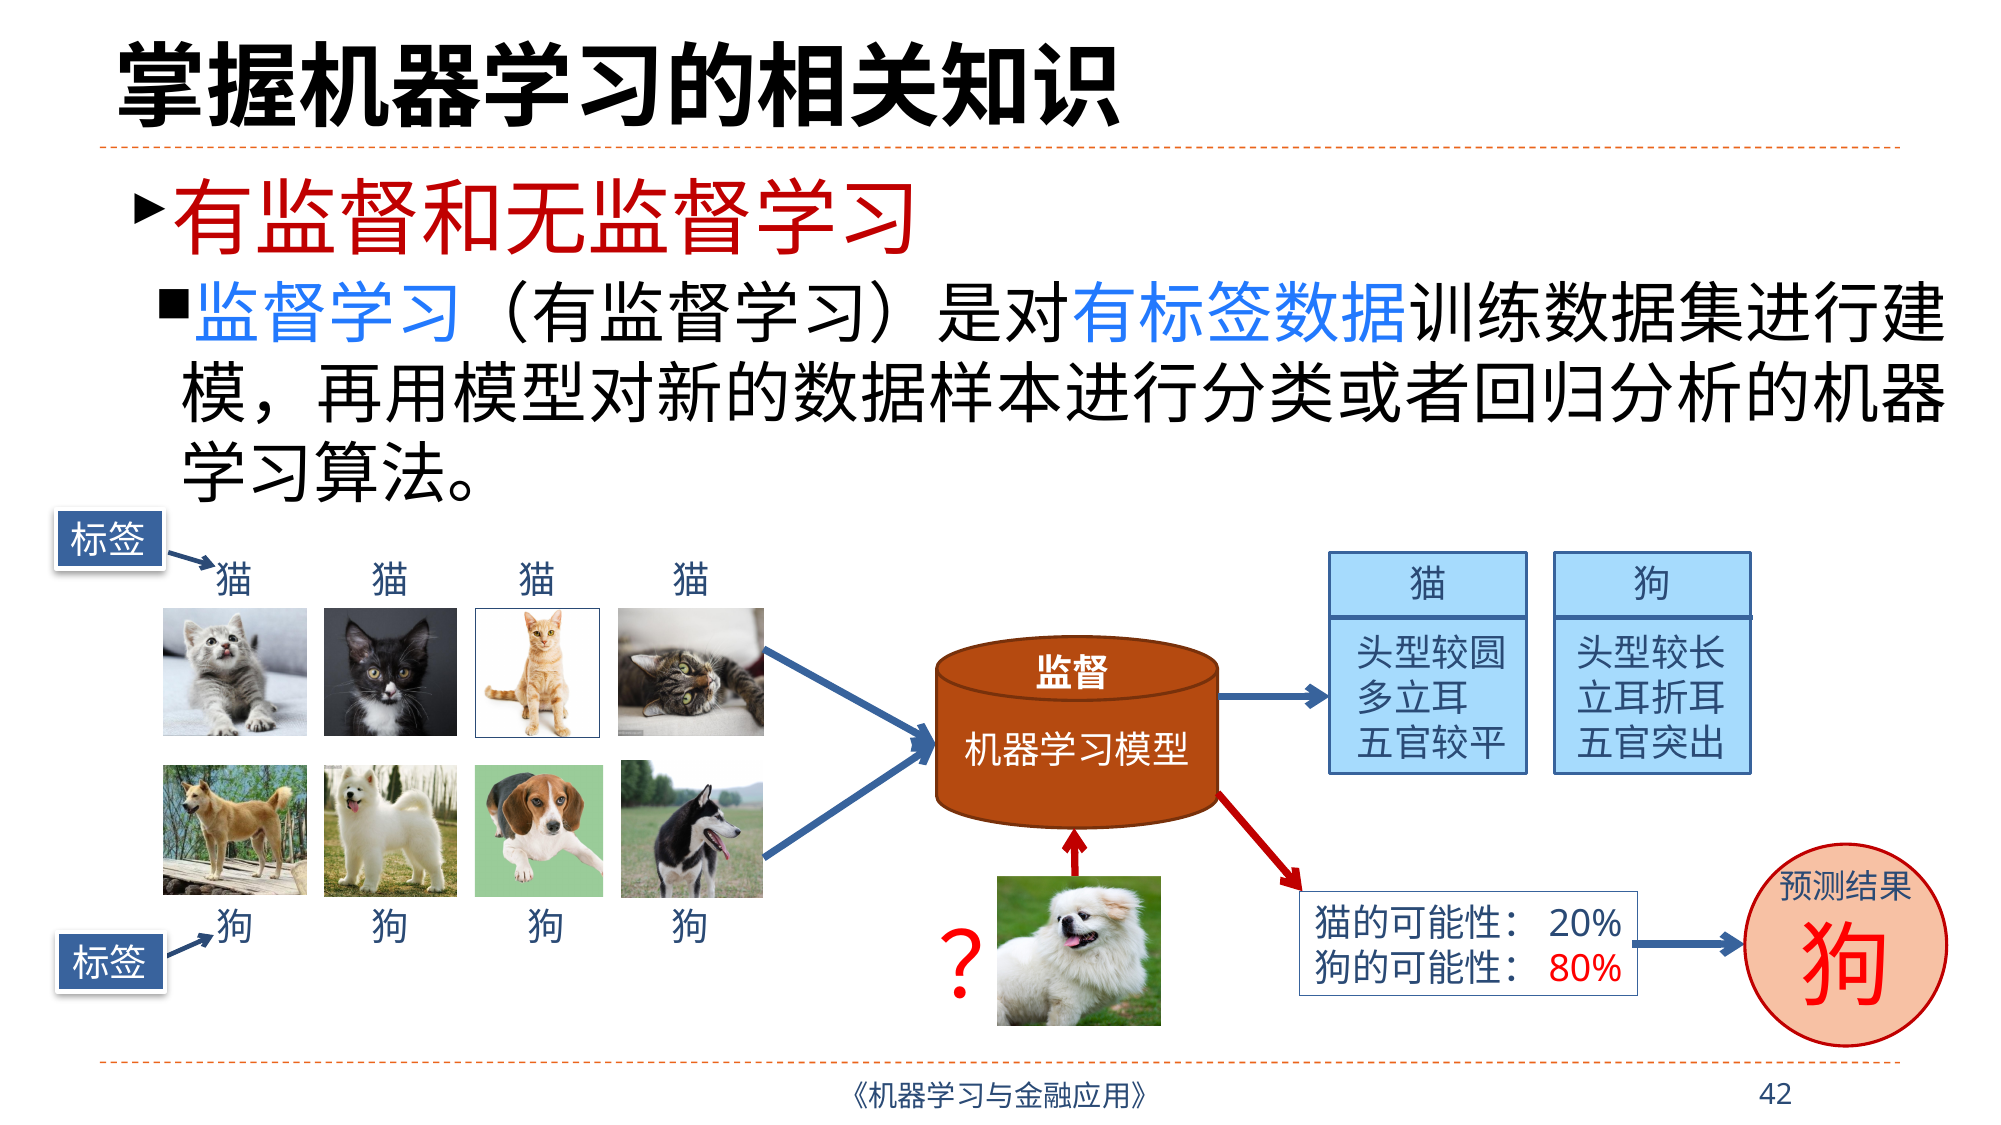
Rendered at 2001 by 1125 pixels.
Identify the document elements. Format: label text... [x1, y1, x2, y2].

title 掌握机器学习的相关知识 [99, 24, 1900, 146]
text_box [1743, 883, 1949, 1048]
text_box 猫 [503, 548, 572, 608]
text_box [167, 552, 216, 567]
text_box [763, 743, 936, 859]
text_box 狗 [1619, 552, 1687, 613]
text_box 狗 [656, 910, 725, 956]
text_box 标签 [54, 507, 166, 571]
text_box [1553, 625, 1752, 775]
list 有监督和无监督学习 监督学习（有监督学习）是对有标签数据训练数据集进行建模，再用模型对新的数据样本进行分类或者回归分析的机器学习算法。 [114, 157, 1963, 487]
text_box 监督 [1020, 641, 1126, 702]
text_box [763, 648, 936, 743]
text_box 头型较长 立耳折耳 五官突出 [1561, 629, 1742, 772]
text_box 狗 [512, 910, 580, 956]
text_box 猫的可能性：20% 狗的可能性：80% [1299, 891, 1638, 996]
text_box 狗 [357, 910, 425, 956]
text_box 头型较圆 多立耳 五官较平 [1342, 629, 1522, 772]
picture [617, 608, 764, 736]
text_box 猫 [1394, 552, 1462, 613]
text_box 标签 [55, 930, 167, 994]
picture [163, 765, 307, 895]
picture [620, 759, 763, 898]
text_box 猫 [657, 548, 726, 608]
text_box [1217, 792, 1303, 892]
picture [996, 876, 1162, 1026]
text_box 猫 [201, 548, 269, 608]
picture [474, 608, 601, 738]
text_box 猫 [357, 548, 425, 608]
picture [163, 608, 307, 736]
text_box [1328, 551, 1528, 623]
text_box 狗 [201, 907, 269, 956]
text_box [1328, 625, 1528, 775]
text_box 机器学习模型 [941, 635, 1220, 830]
picture [324, 765, 457, 897]
picture [324, 608, 458, 736]
picture [474, 765, 604, 897]
text_box 预测结果 [1764, 857, 1928, 913]
text_box [1553, 551, 1752, 623]
text_box 狗 [1785, 899, 1907, 1025]
text_box ？ [823, 844, 1035, 1024]
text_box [164, 934, 214, 957]
text_box [1793, 842, 1899, 857]
